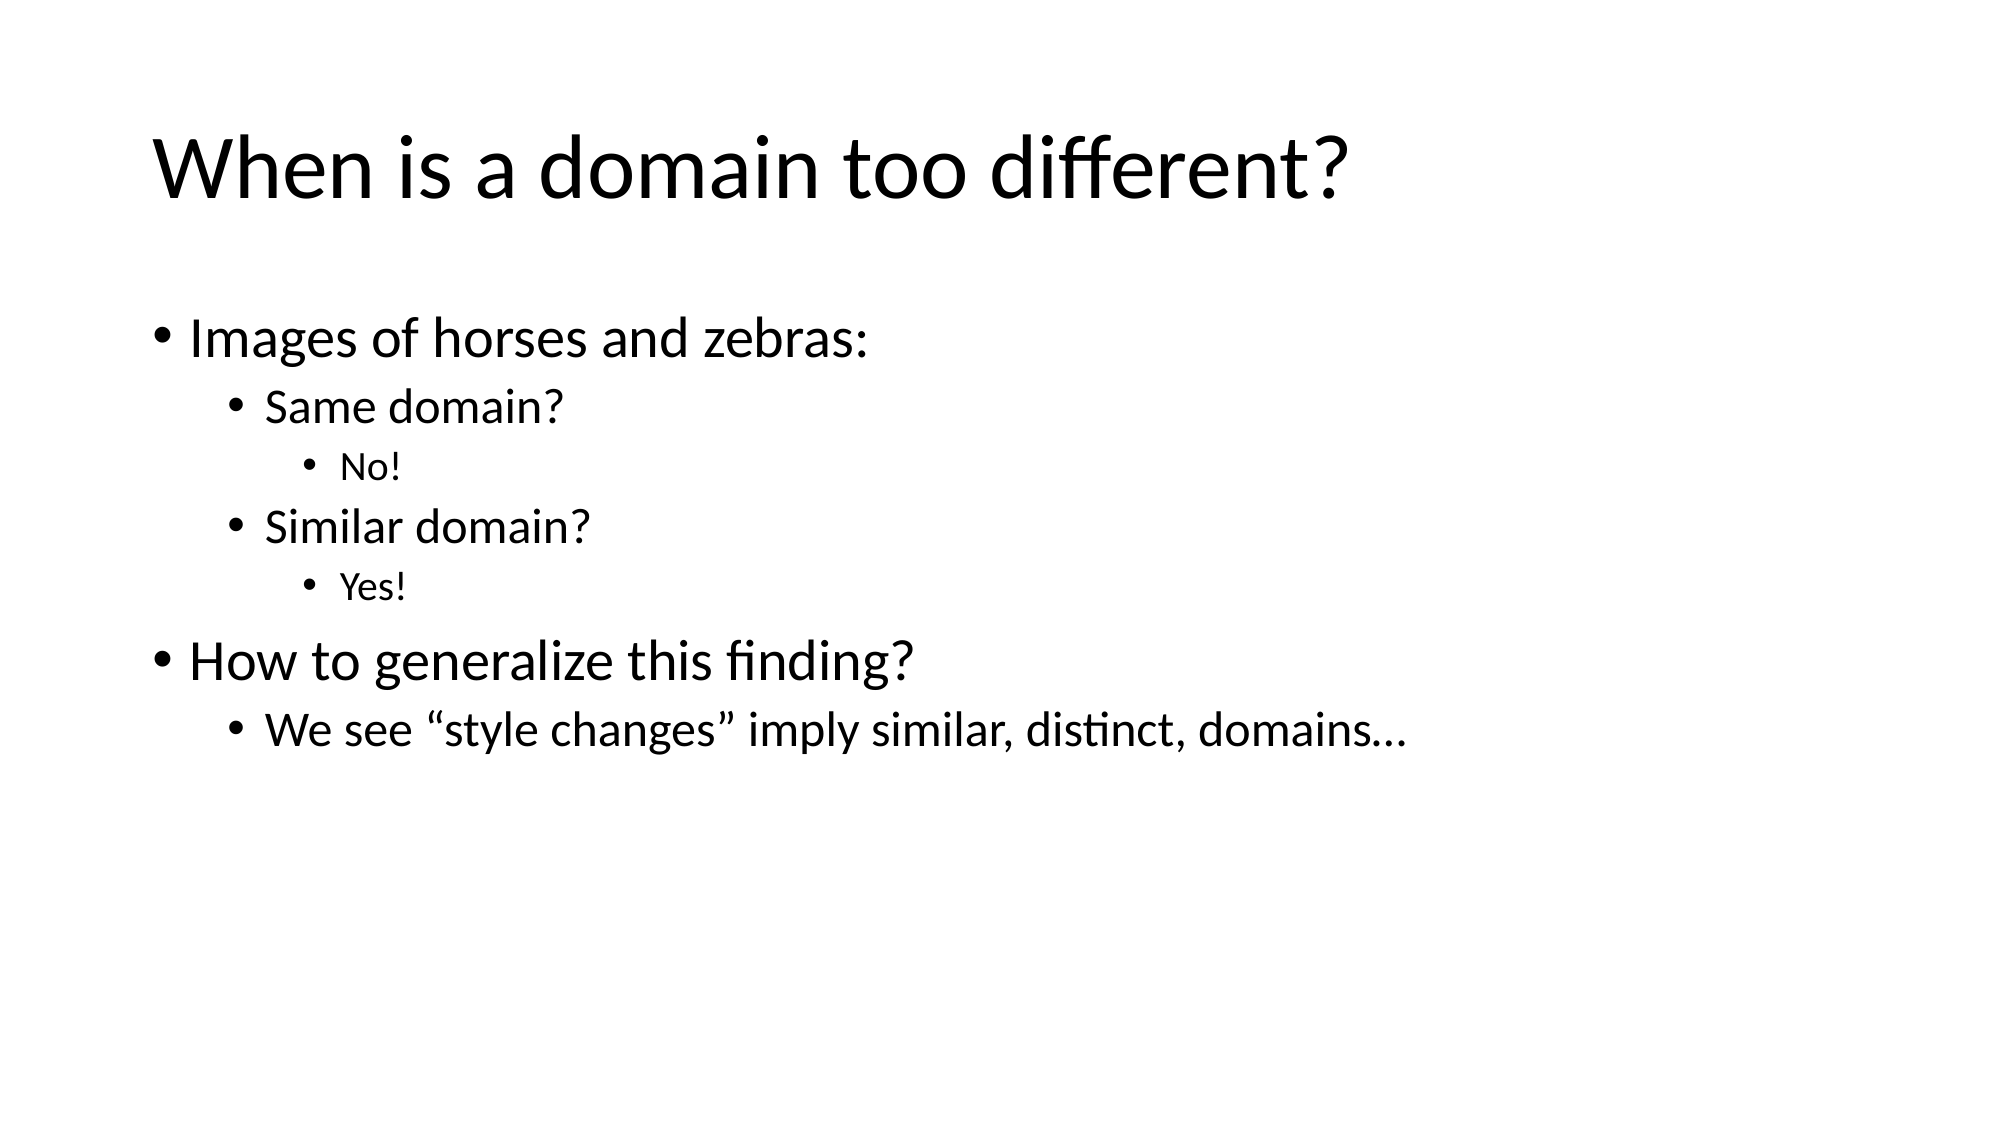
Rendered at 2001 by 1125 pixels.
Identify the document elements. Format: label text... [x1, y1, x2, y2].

list Images of horses and zebras: Same domain? No! Similar domain? Yes! How to generalize this finding? We see “style changes” imply similar, distinct, domains… [137, 299, 1863, 1014]
title When is a domain too different? [137, 59, 1863, 278]
